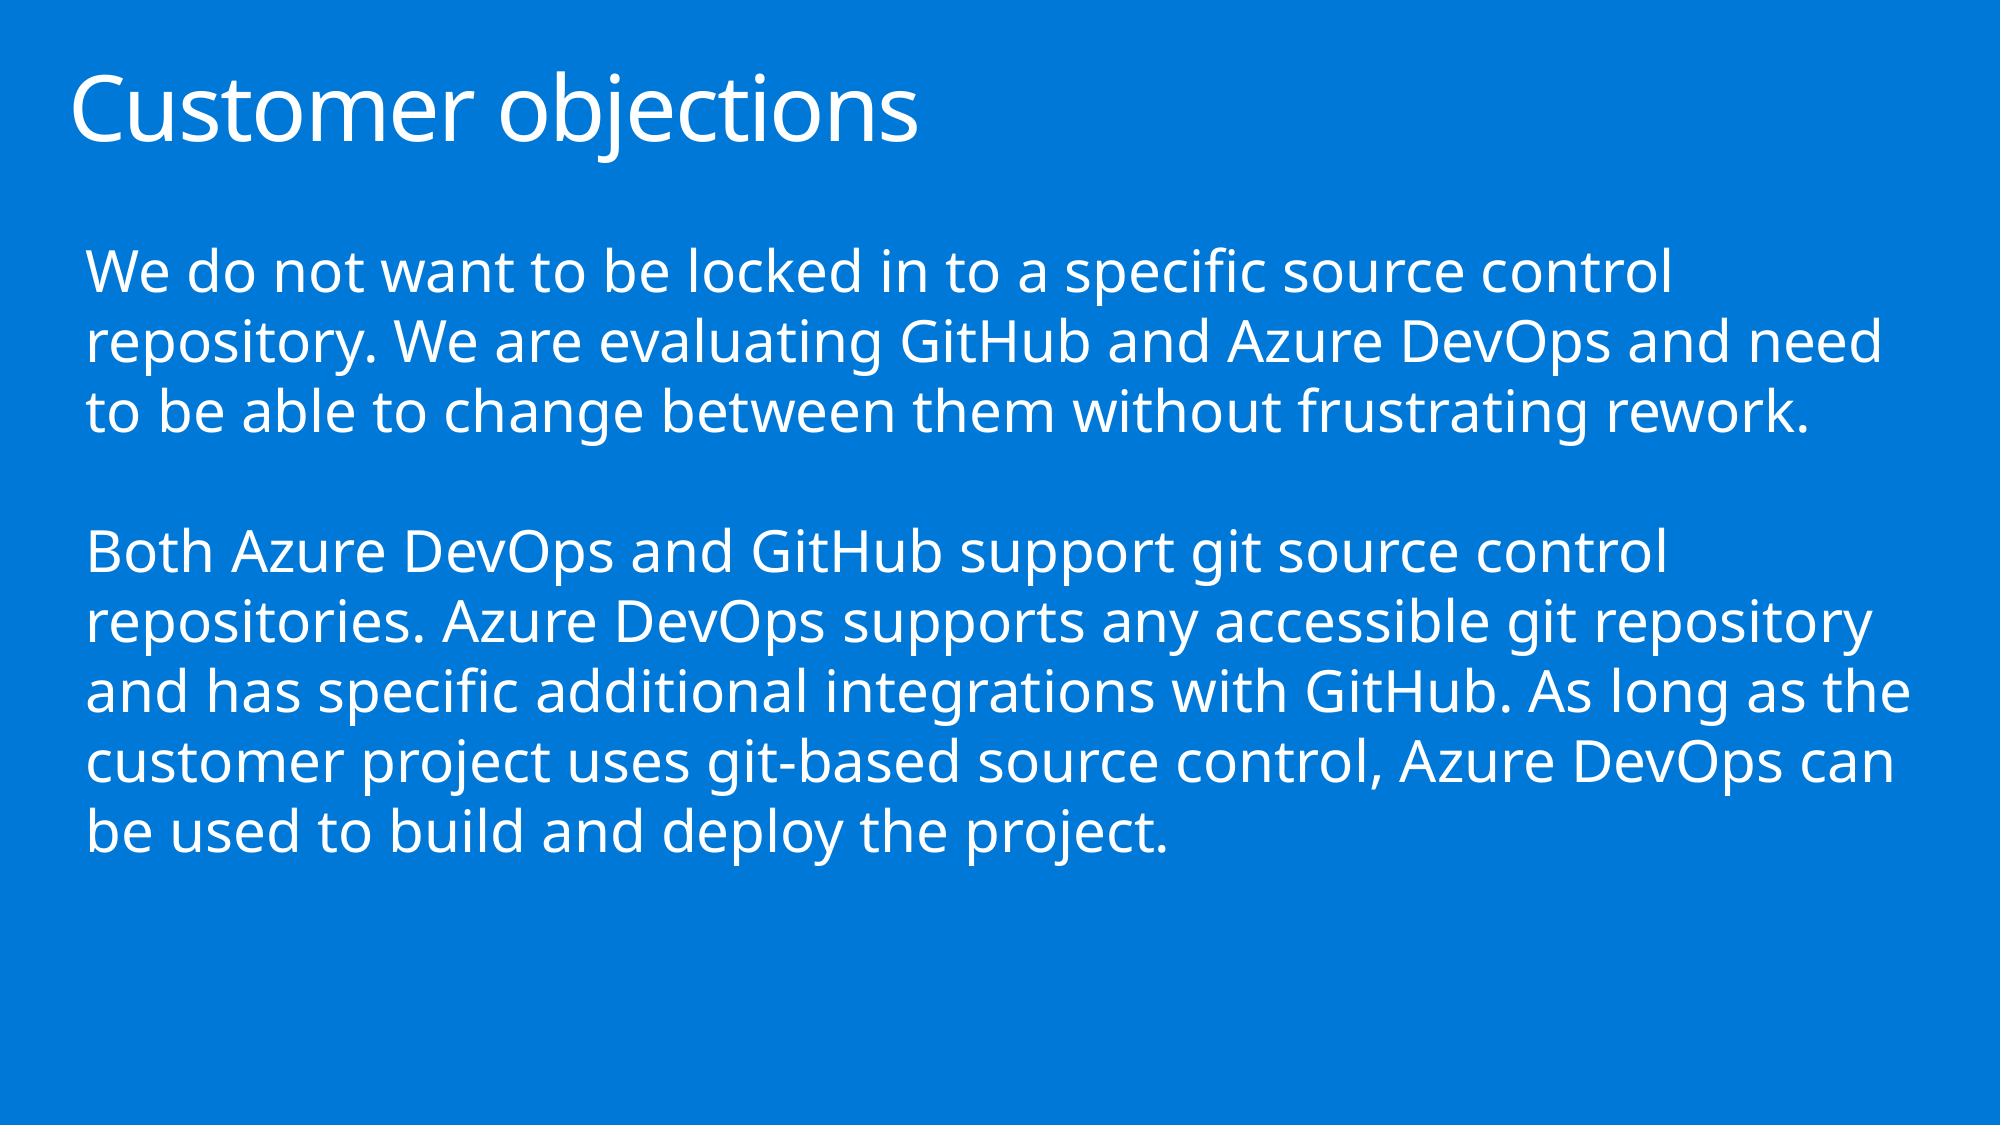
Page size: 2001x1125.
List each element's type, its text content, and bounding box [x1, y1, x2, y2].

title Customer objections [44, 47, 1957, 196]
text_box We do not want to be locked in to a specific source control repository. We are evaluating GitHub and Azure DevOps and need to be able to change between them without frustrating rework. Both Azure DevOps and GitHub support git source control repositories. Azure DevOps supports any accessible git repository and has specific additional integrations with GitHub. As long as the customer project uses git-based source control, Azure DevOps can be used to build and deploy the project. [55, 210, 1957, 889]
